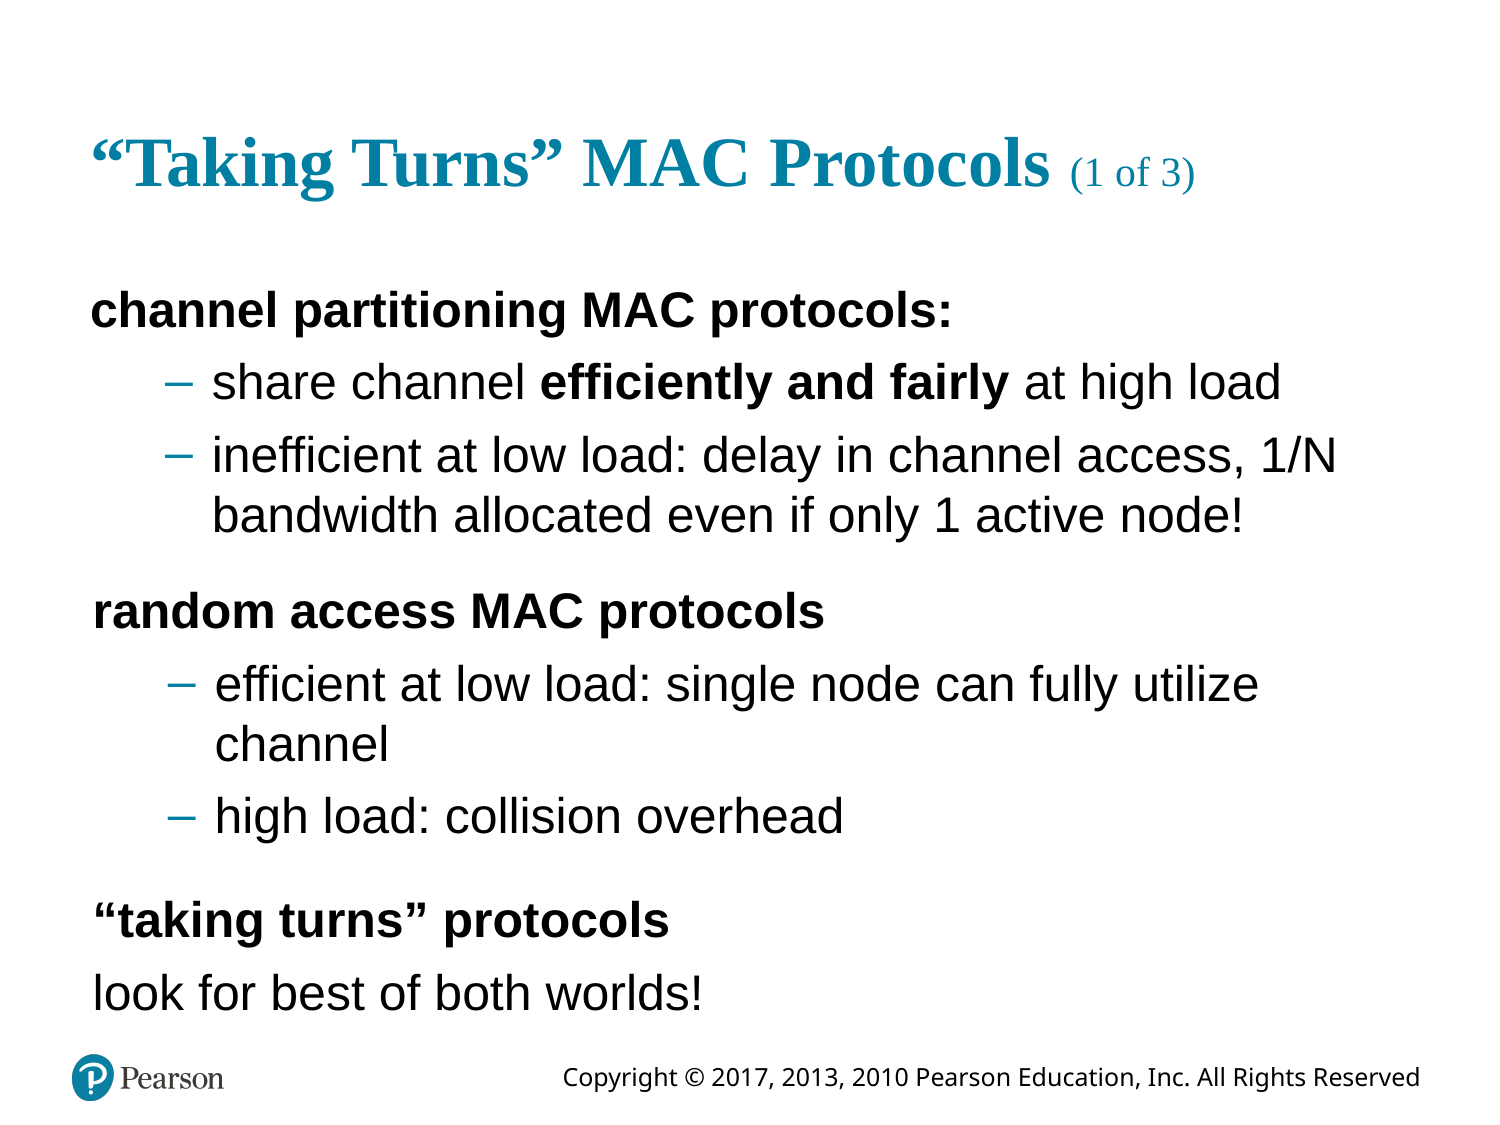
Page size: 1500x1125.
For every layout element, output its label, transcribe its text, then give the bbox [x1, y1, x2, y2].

list channel partitioning MAC protocols: share channel efficiently and fairly at high load inefficient at low load: delay in channel access, 1/N bandwidth allocated even if only 1 active node! [75, 262, 1425, 564]
picture [72, 1087, 83, 1101]
title “Taking Turns” MAC Protocols (1 of 3) [75, 35, 1425, 216]
list “taking turns” protocols look for best of both worlds! [77, 872, 1428, 1024]
picture [98, 1054, 224, 1101]
picture [80, 1063, 106, 1088]
picture [72, 1054, 88, 1070]
list random access MAC protocols efficient at low load: single node can fully utilize channel high load: collision overhead [77, 563, 1428, 847]
